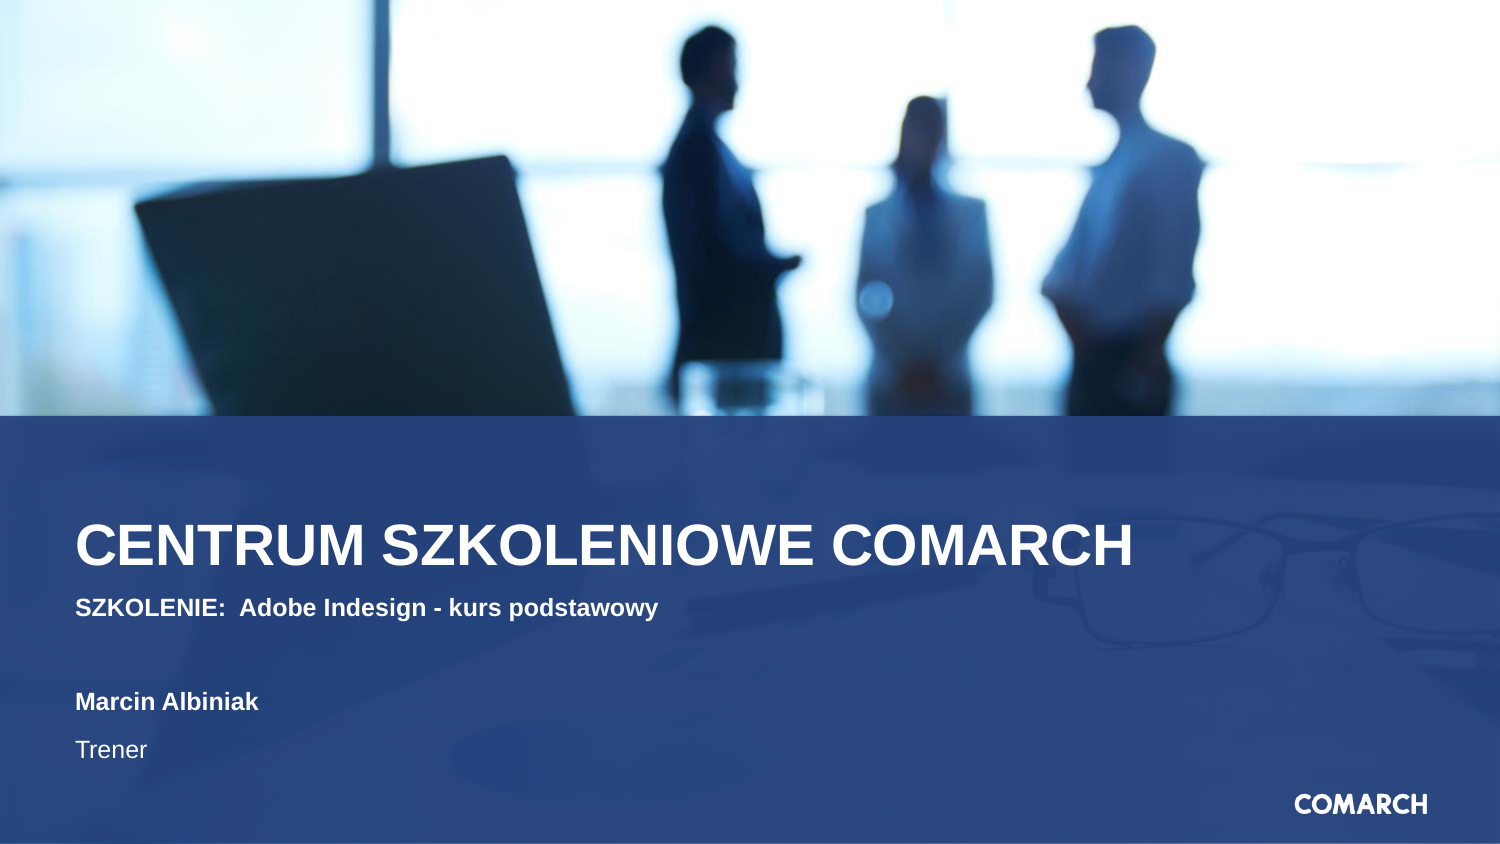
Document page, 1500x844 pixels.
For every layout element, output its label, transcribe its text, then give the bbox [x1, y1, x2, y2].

list Trener [75, 722, 732, 769]
list Marcin Albiniak [75, 677, 732, 722]
title CENTRUM SZKOLENIOWE COMARCH [75, 415, 1425, 584]
subtitle SZKOLENIE: Adobe Indesign - kurs podstawowy [75, 584, 1425, 675]
picture [0, 0, 1500, 415]
picture [1294, 793, 1427, 814]
